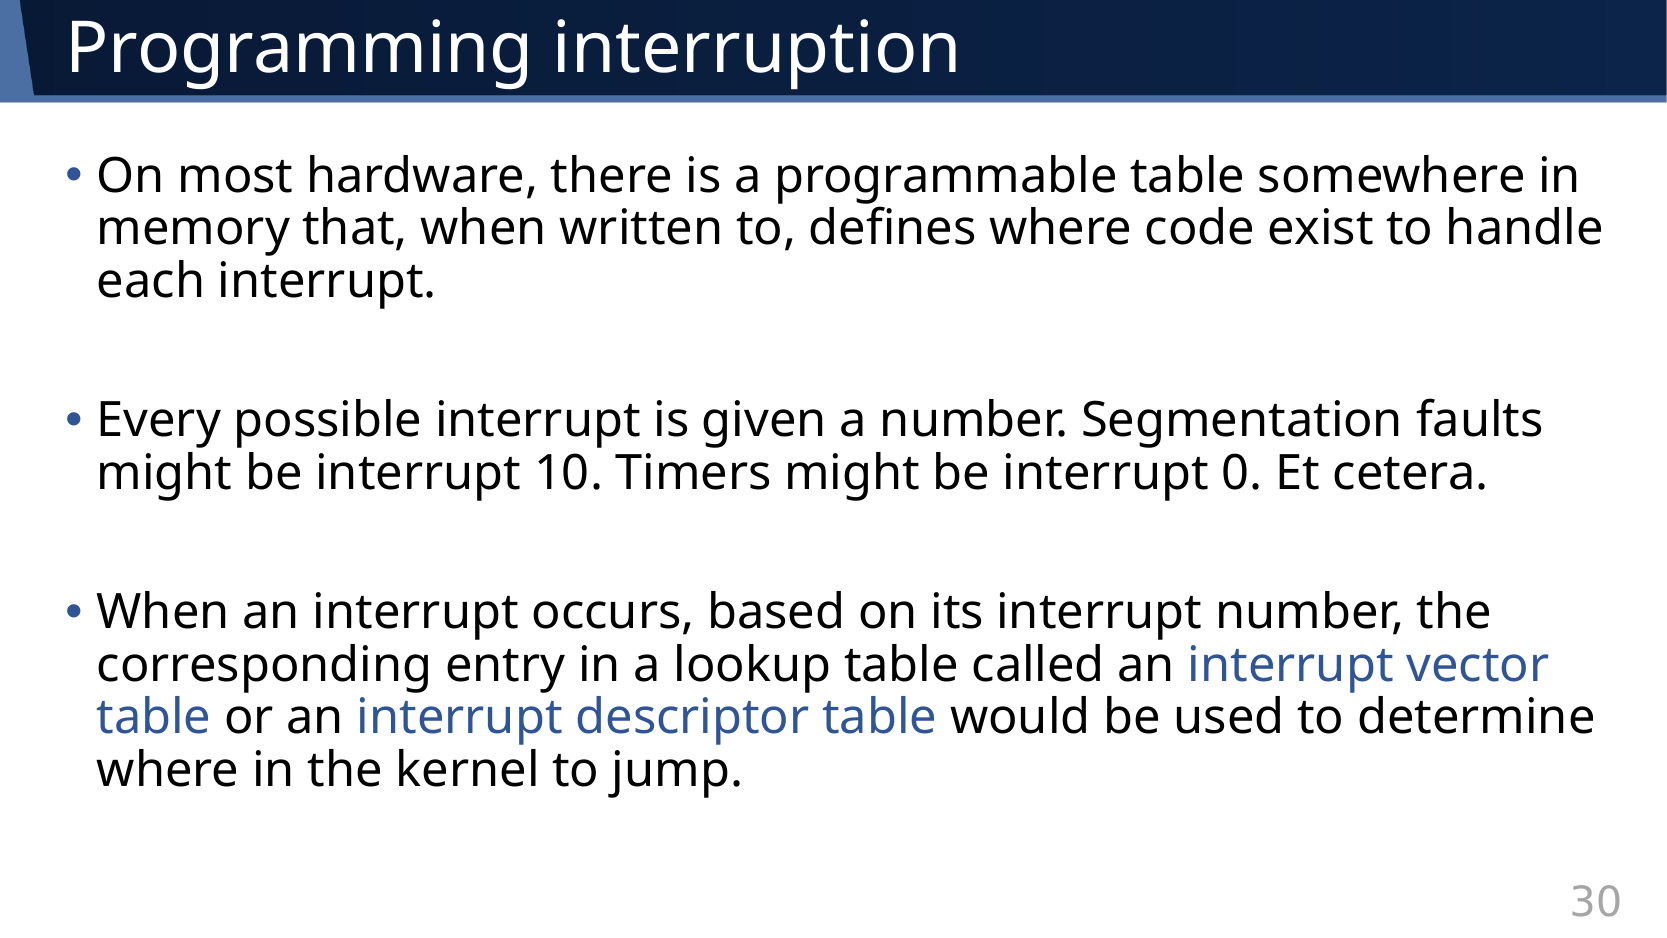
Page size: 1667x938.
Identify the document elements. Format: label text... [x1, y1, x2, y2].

list On most hardware, there is a programmable table somewhere in memory that, when written to, defines where code exist to handle each interrupt. Every possible interrupt is given a number. Segmentation faults might be interrupt 10. Timers might be interrupt 0. Et cetera. When an interrupt occurs, based on its interrupt number, the corresponding entry in a lookup table called an interrupt vector table or an interrupt descriptor table would be used to determine where in the kernel to jump. [50, 142, 1623, 853]
picture [0, 0, 1667, 938]
title Programming interruption [50, 3, 1667, 97]
